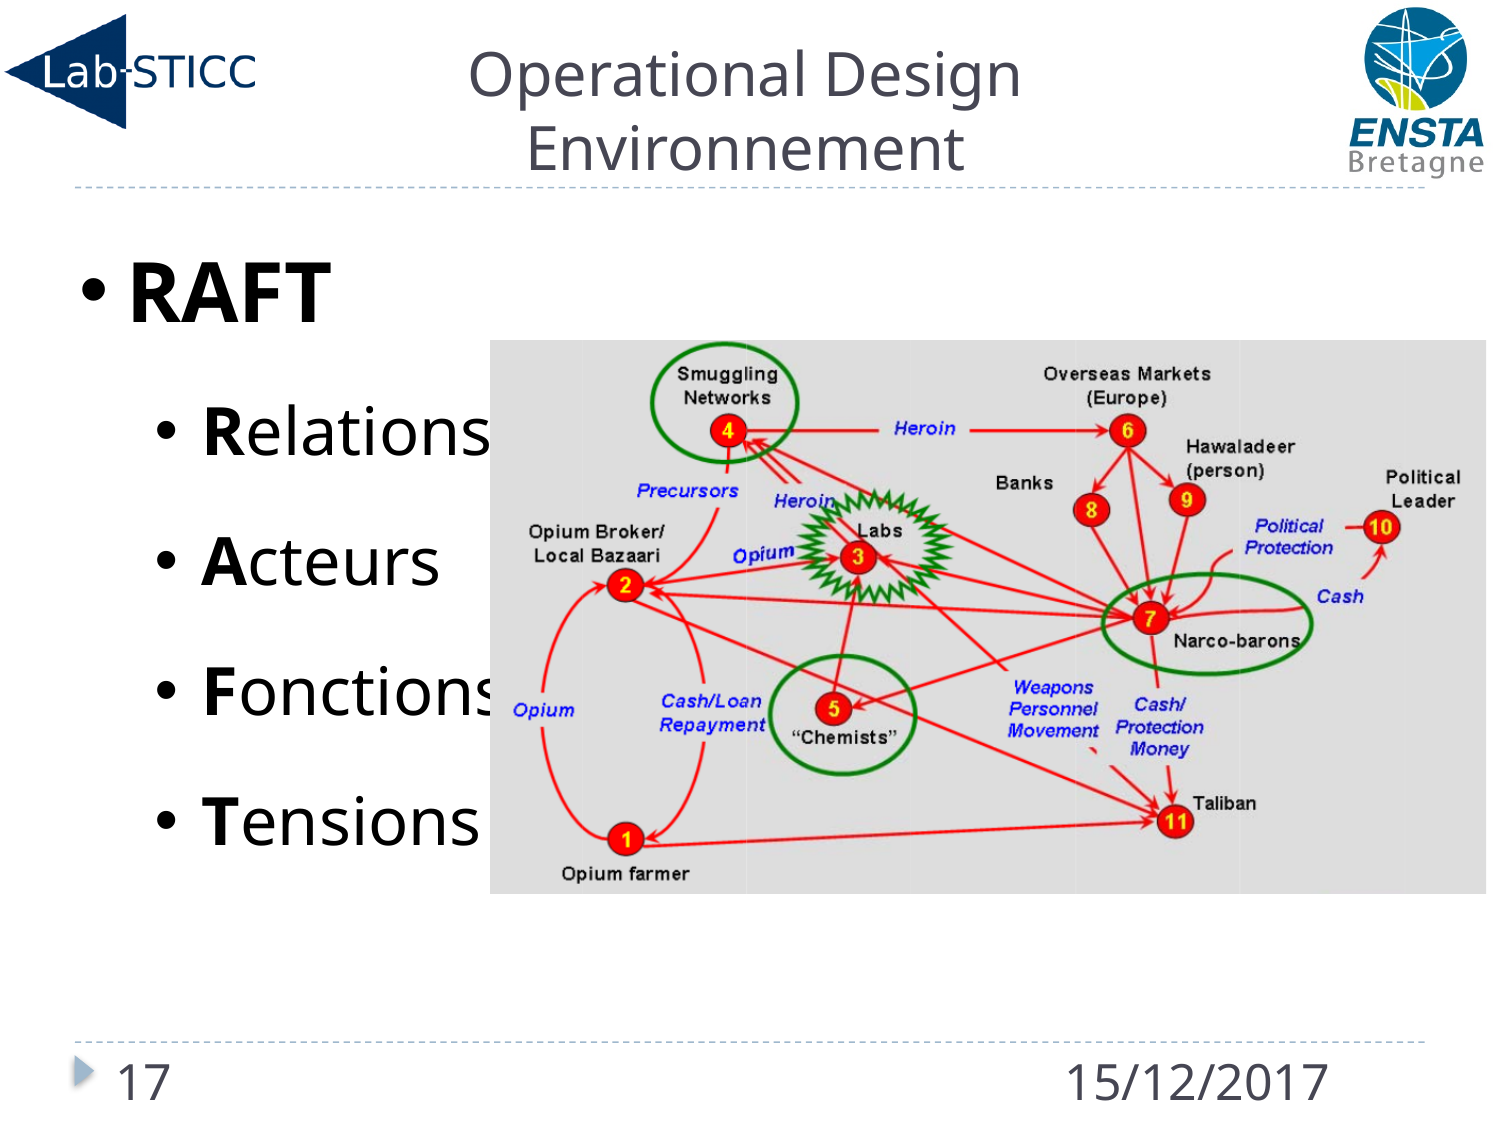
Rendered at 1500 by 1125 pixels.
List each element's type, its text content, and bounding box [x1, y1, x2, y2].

text_box RAFT Relations Acteurs Fonctions Tensions [64, 231, 1459, 867]
picture [1339, 0, 1493, 185]
title Operational Design Environnement [70, 27, 1333, 190]
slide_number 17 [100, 1042, 426, 1103]
picture [489, 340, 1487, 894]
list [4, 13, 255, 129]
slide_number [1050, 1042, 1426, 1103]
